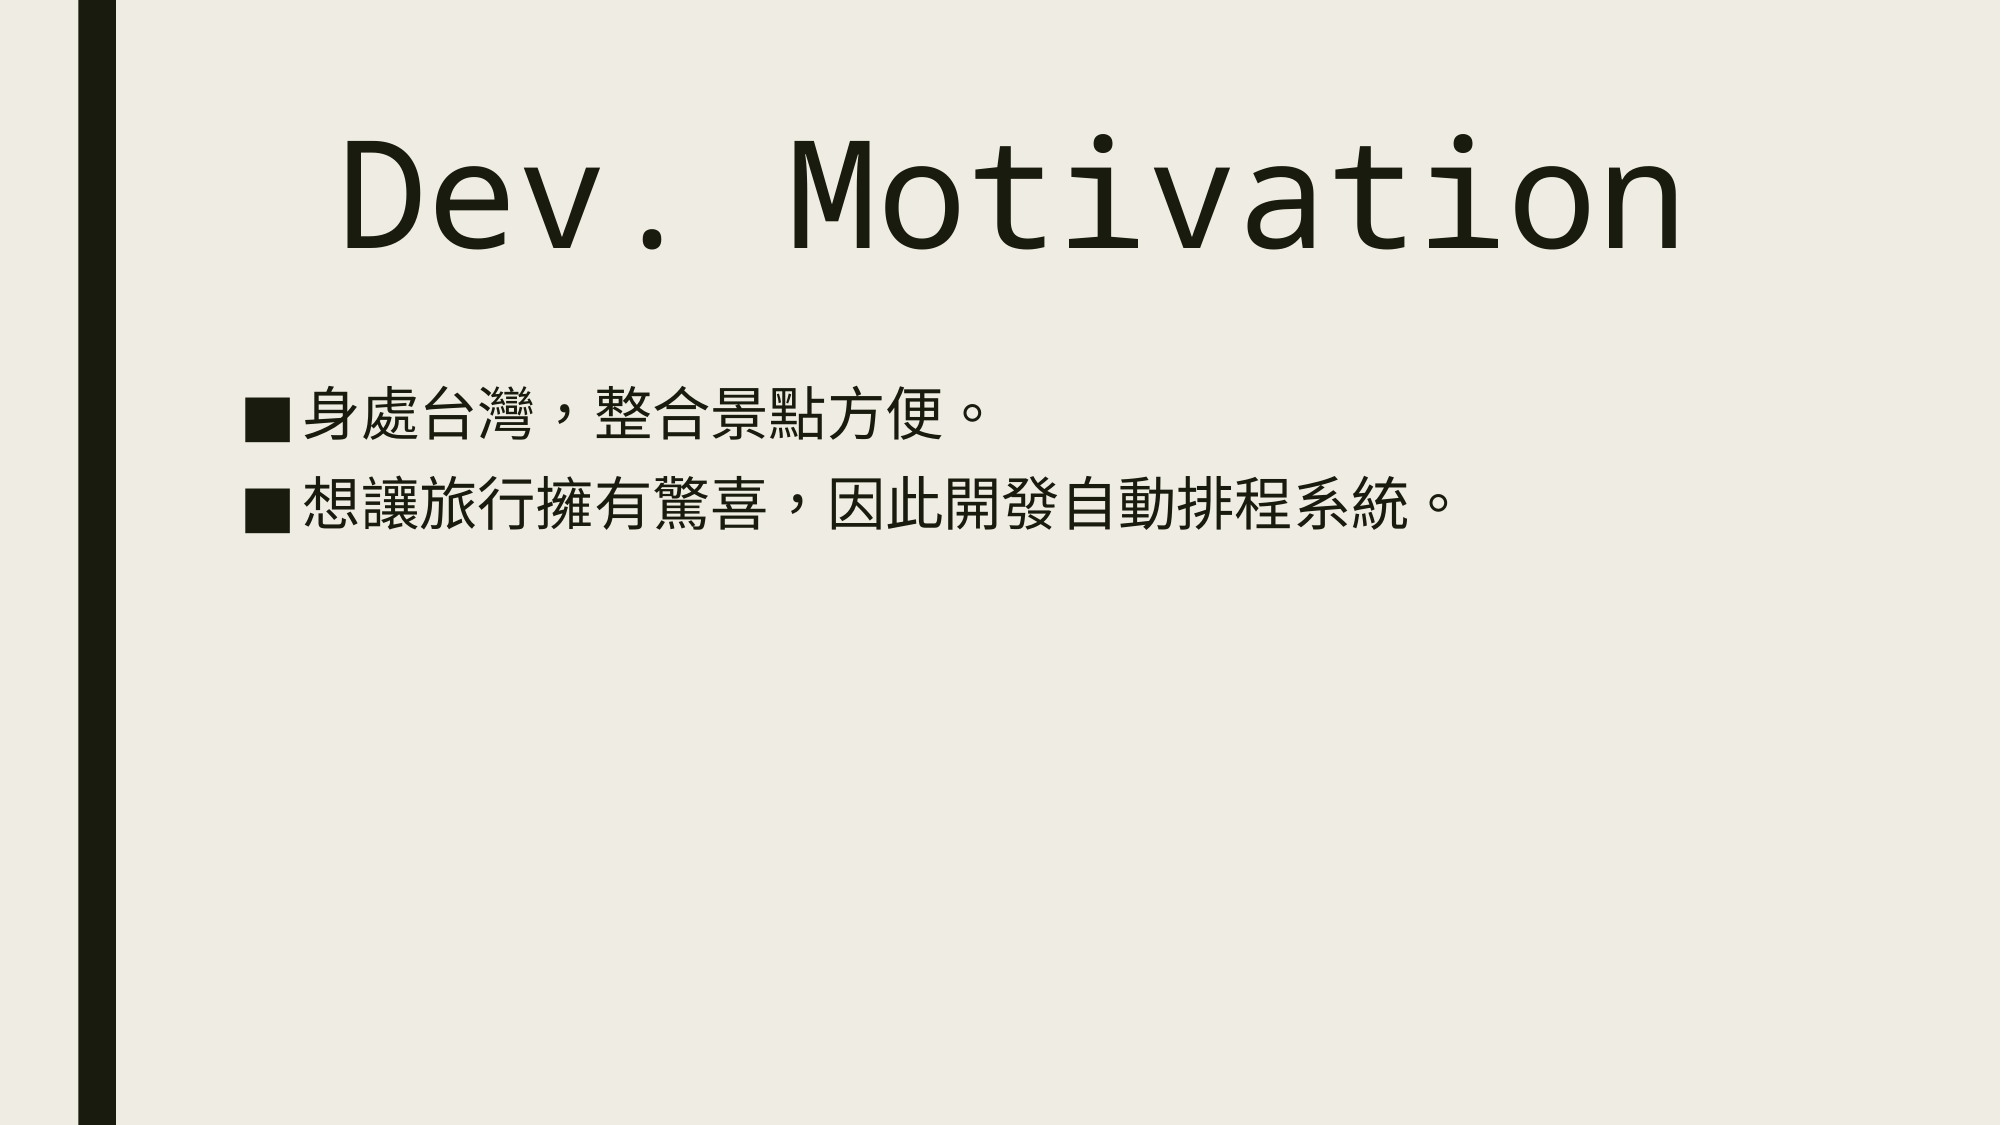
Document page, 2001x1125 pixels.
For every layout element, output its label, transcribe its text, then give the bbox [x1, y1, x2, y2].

list 身處台灣，整合景點方便。 想讓旅行擁有驚喜，因此開發自動排程系統。 [225, 375, 1800, 963]
title Dev. Motivation [225, 112, 1800, 357]
